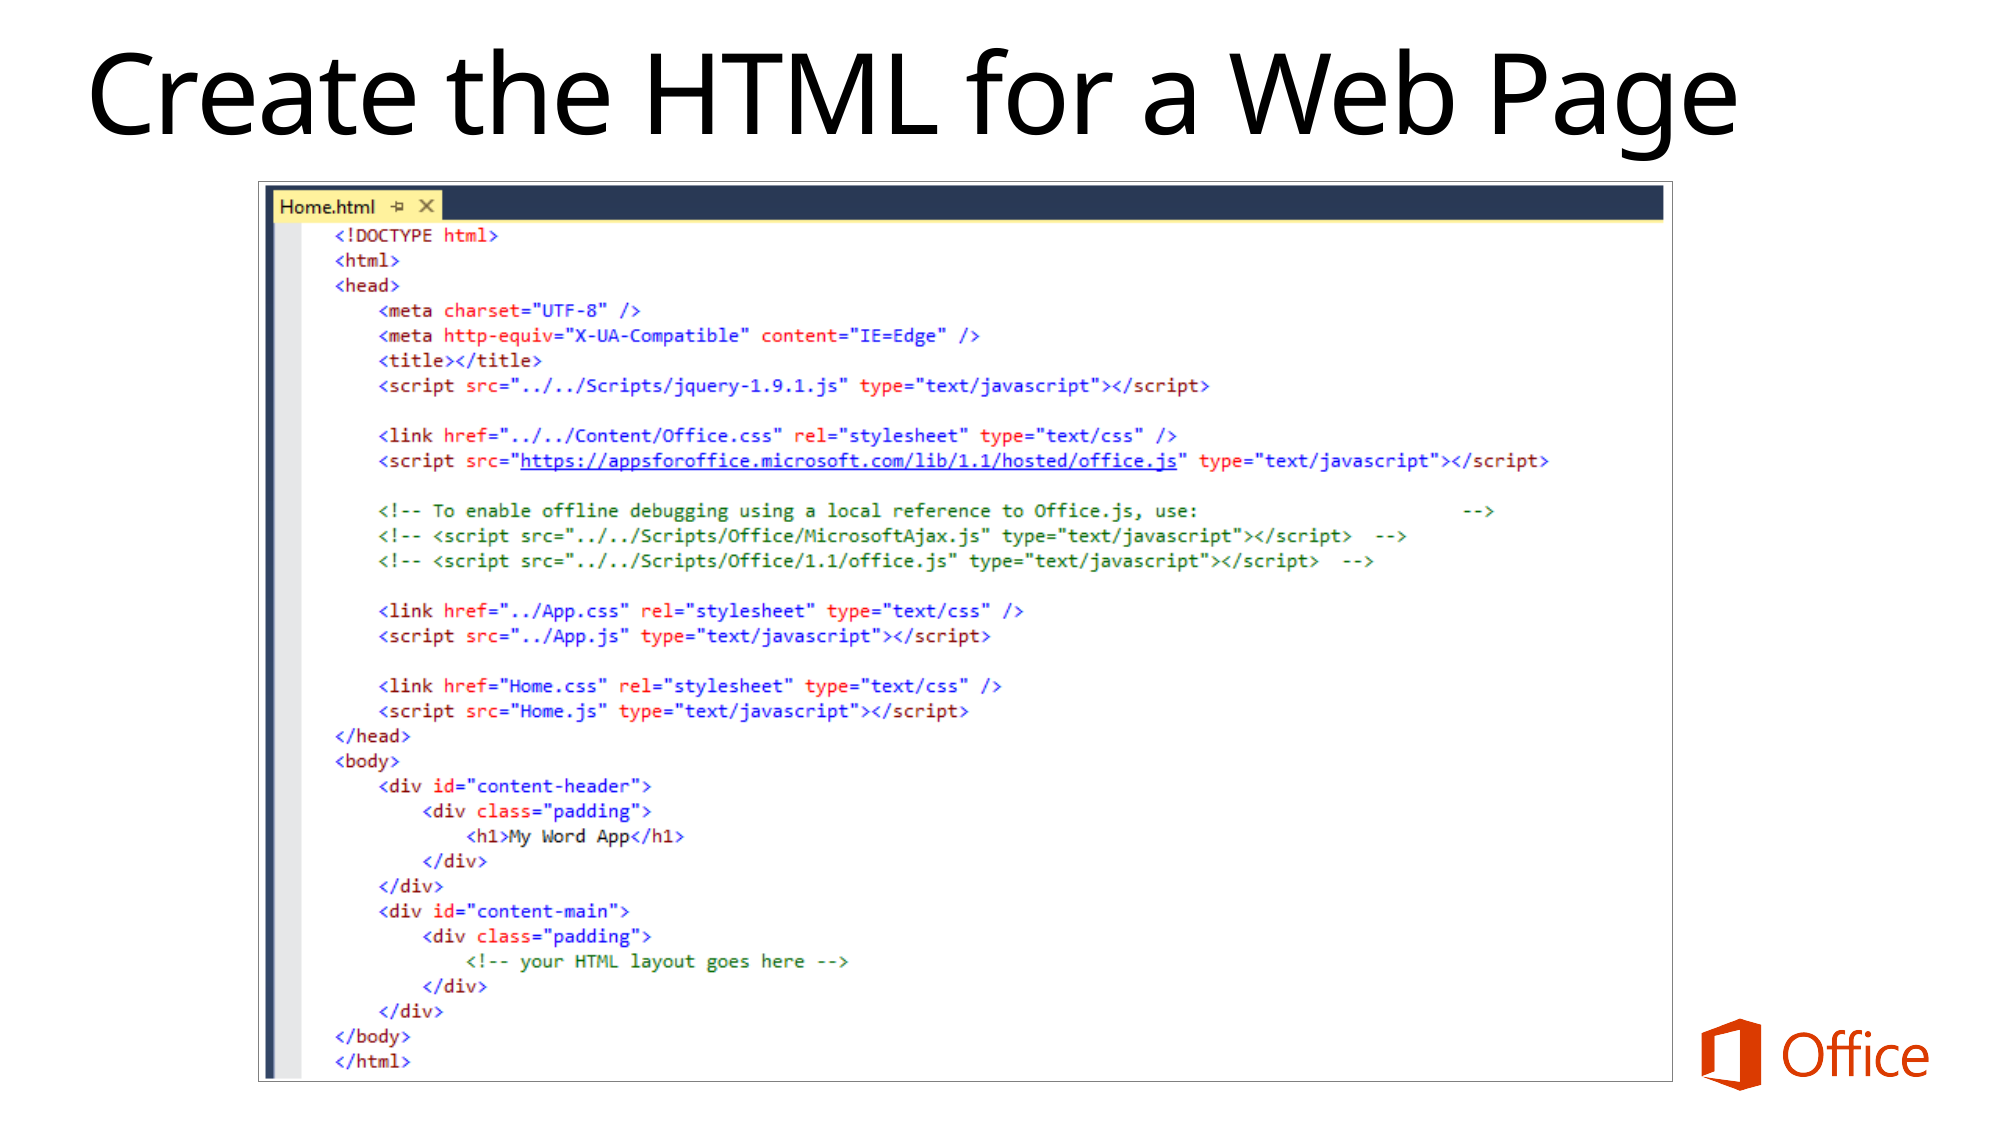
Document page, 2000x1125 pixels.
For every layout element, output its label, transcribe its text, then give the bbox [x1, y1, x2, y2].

picture [257, 181, 1960, 1122]
title Create the HTML for a Web Page [85, 37, 1914, 161]
